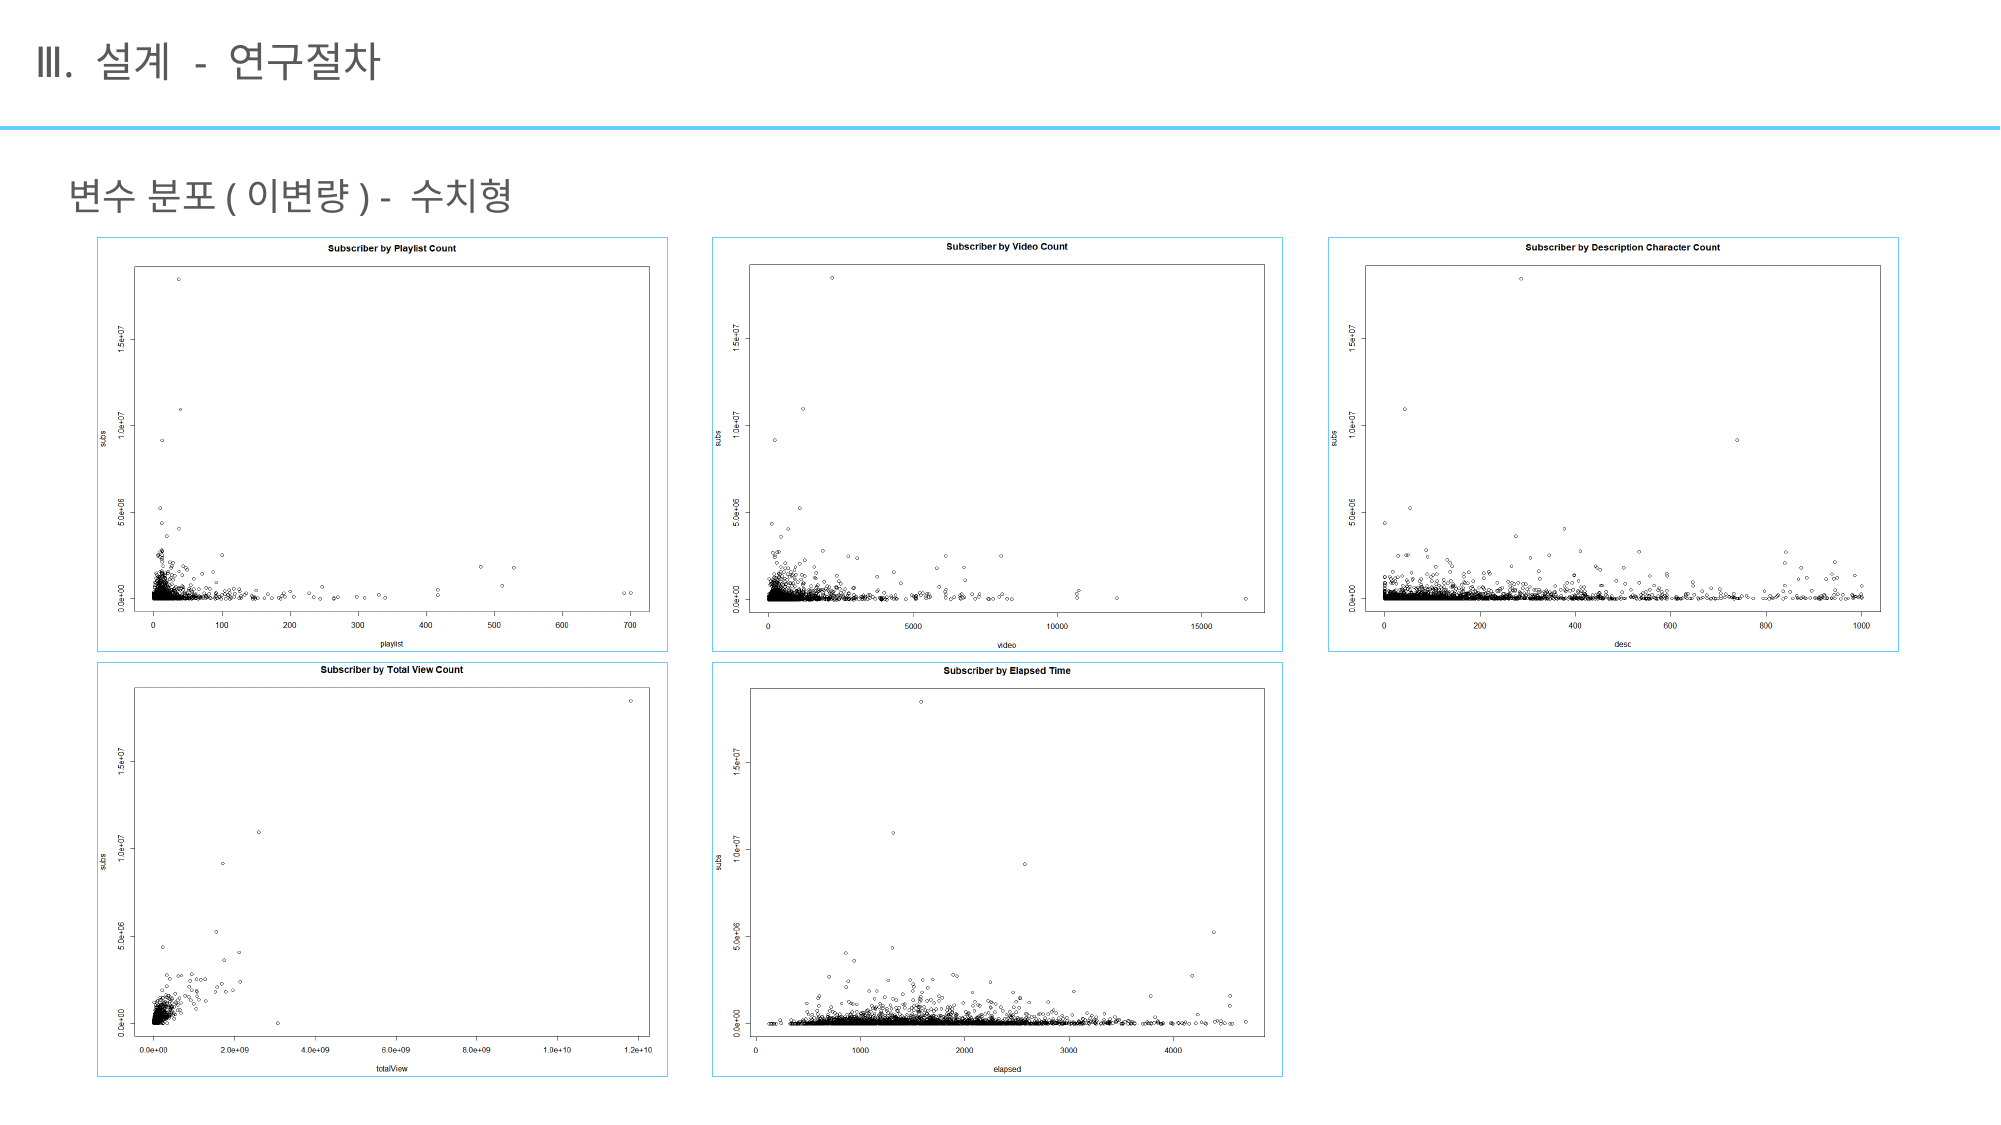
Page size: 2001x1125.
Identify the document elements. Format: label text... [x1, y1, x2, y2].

picture [712, 662, 1284, 1077]
picture [712, 237, 1284, 652]
picture [97, 237, 668, 652]
title Ⅲ. 설계 - 연구절차 [19, 14, 510, 114]
picture [97, 662, 668, 1077]
text_box 변수 분포(이변량) - 수치형 [53, 165, 544, 226]
picture [1328, 237, 1899, 652]
